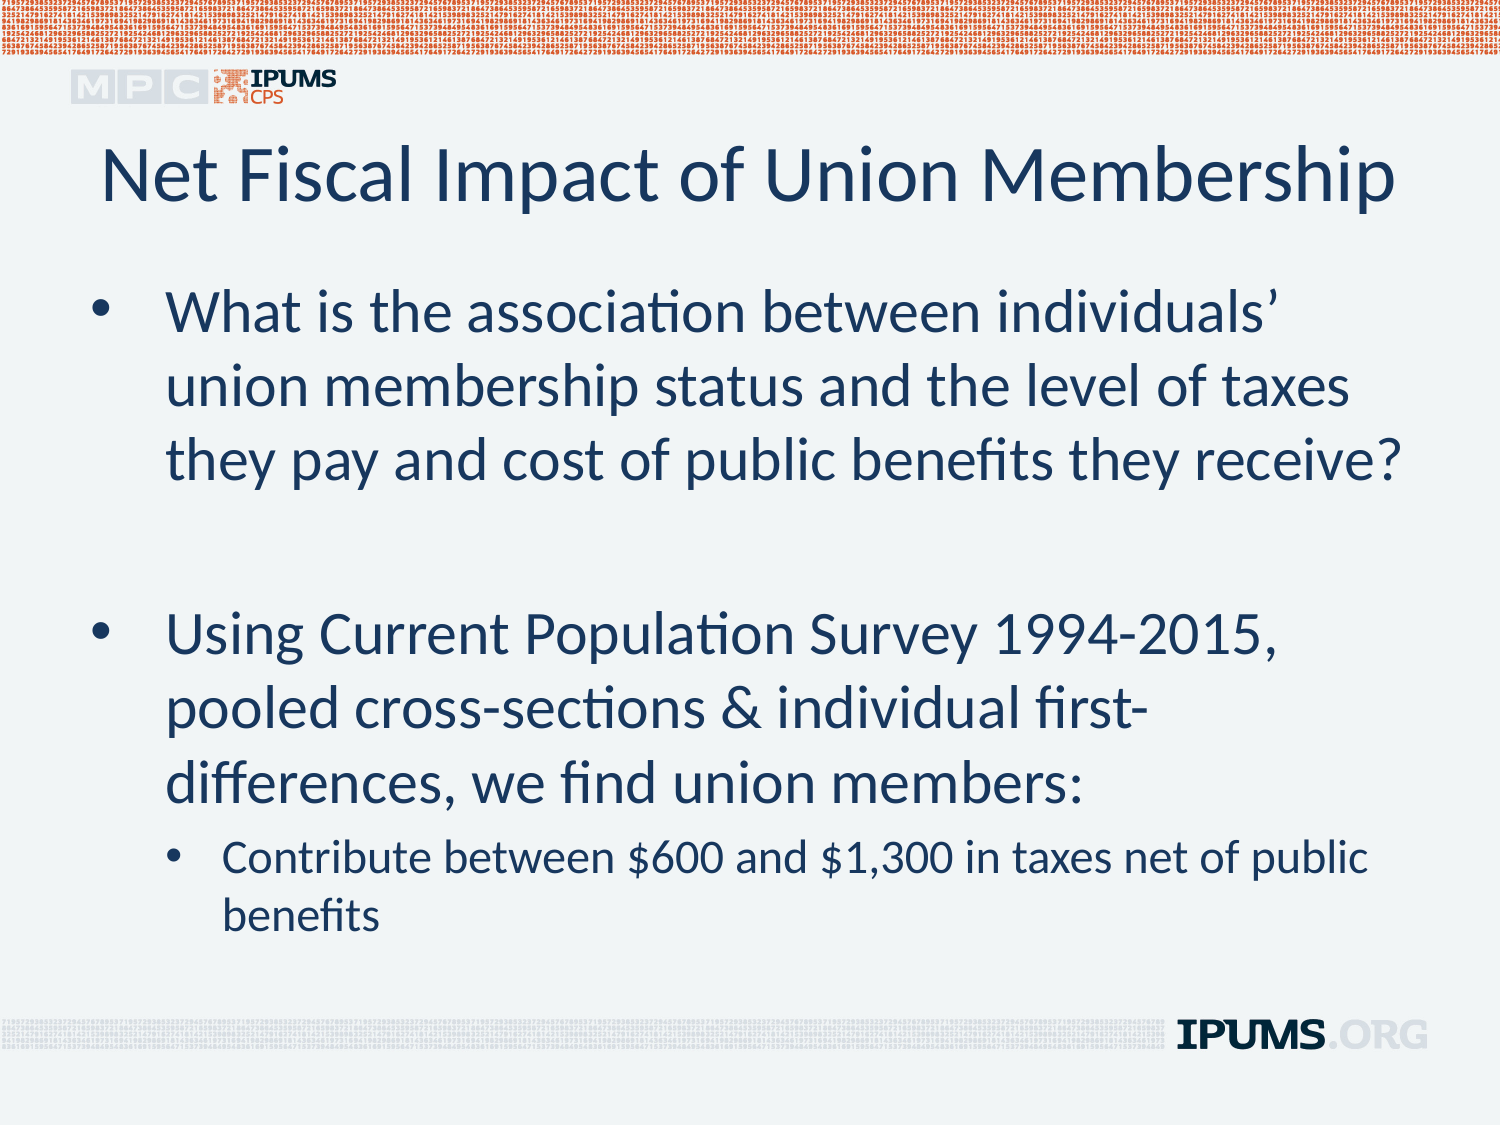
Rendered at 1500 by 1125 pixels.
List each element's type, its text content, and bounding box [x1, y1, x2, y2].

picture [0, 0, 1500, 1125]
title Net Fiscal Impact of Union Membership [75, 75, 1425, 262]
list What is the association between individuals’ union membership status and the level of taxes they pay and cost of public benefits they receive? Using Current Population Survey 1994-2015, pooled cross-sections & individual first-differences, we find union members: Contribute between $600 and $1,300 in taxes net of public benefits [75, 262, 1425, 1005]
